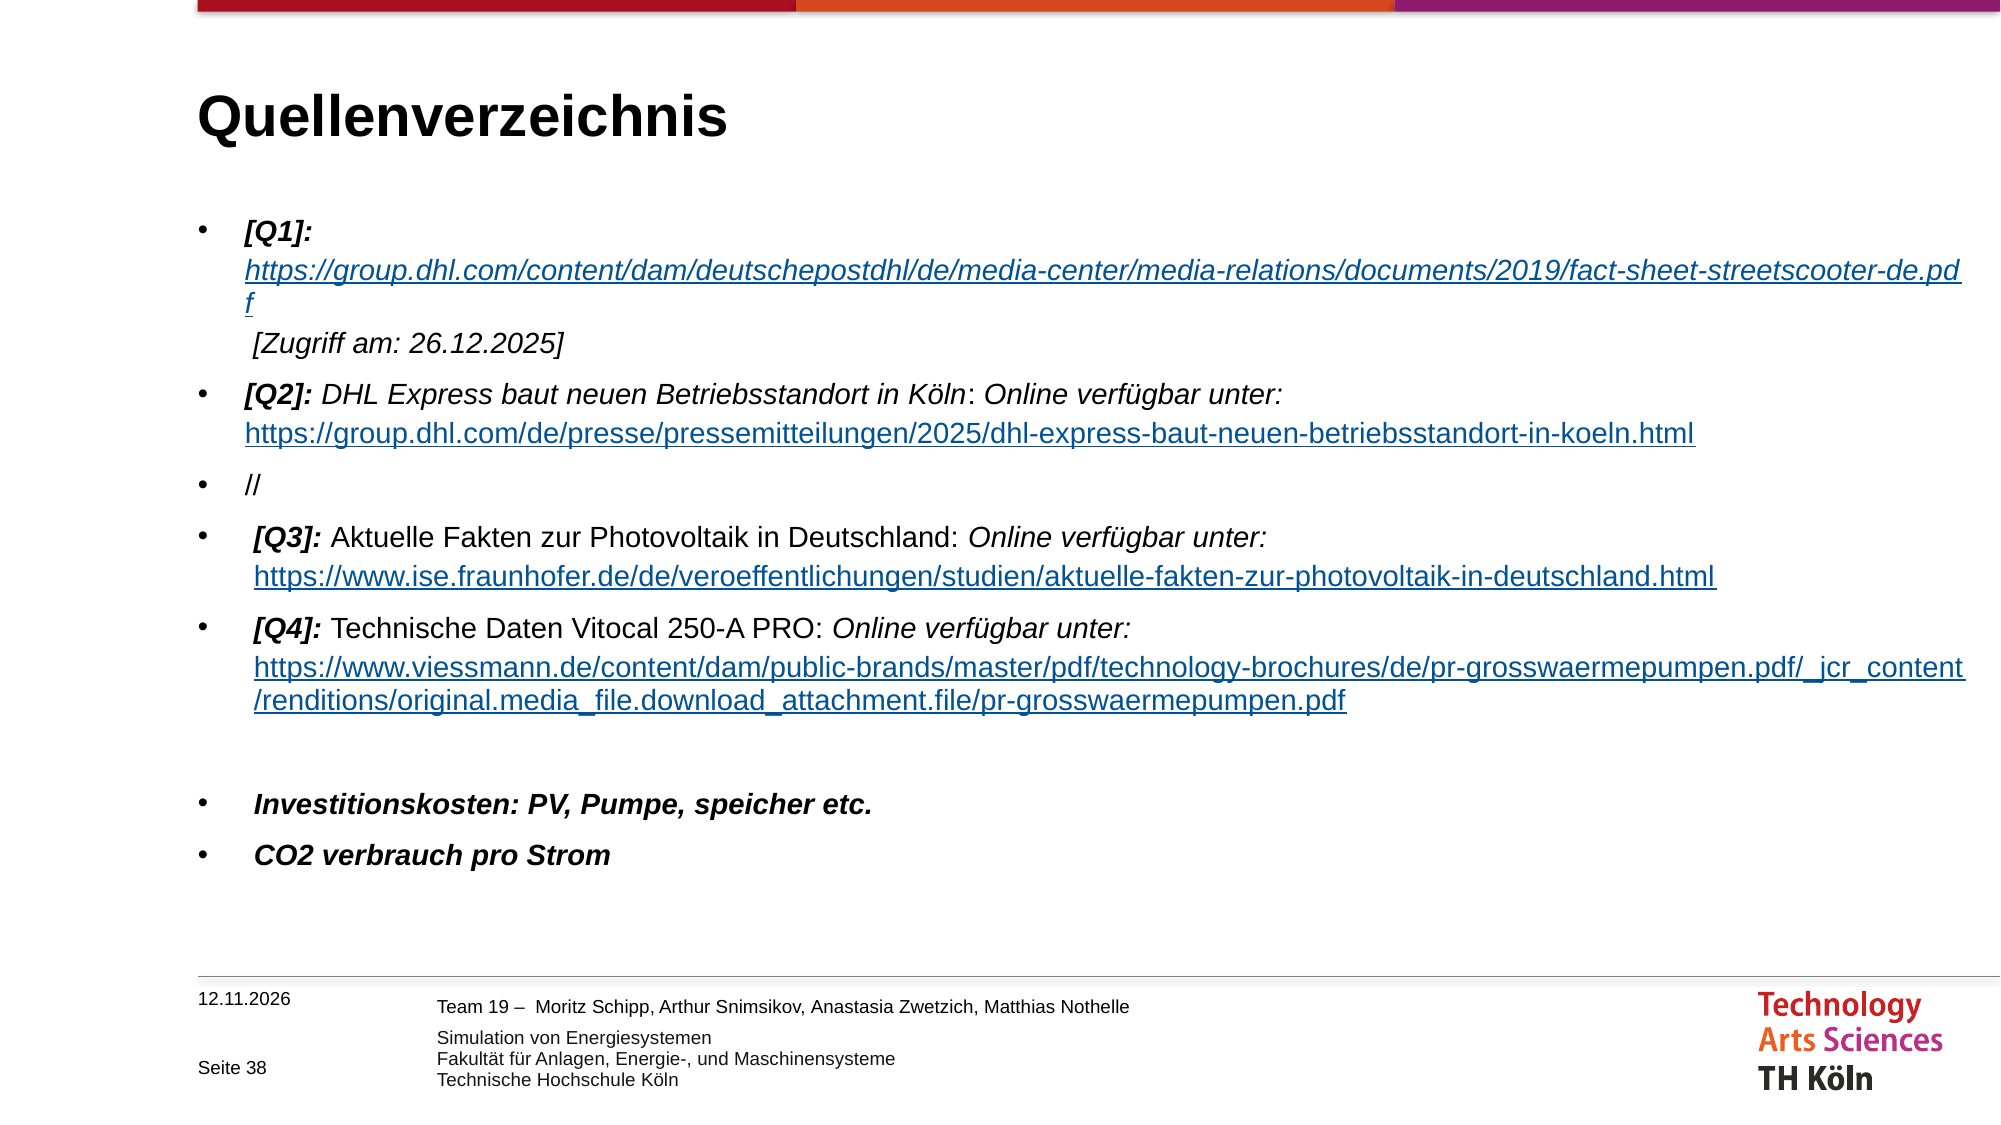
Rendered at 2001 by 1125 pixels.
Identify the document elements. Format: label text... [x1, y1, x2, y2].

list [Q1]: https://group.dhl.com/content/dam/deutschepostdhl/de/media-center/media-relations/documents/2019/fact-sheet-streetscooter-de.pdf [Zugriff am: 26.12.2025] [Q2]: DHL Express baut neuen Betriebsstandort in Köln: Online verfügbar unter: https://group.dhl.com/de/presse/pressemitteilungen/2025/dhl-express-baut-neuen-betriebsstandort-in-koeln.html // [Q3]: Aktuelle Fakten zur Photovoltaik in Deutschland: Online verfügbar unter: https://www.ise.fraunhofer.de/de/veroeffentlichungen/studien/aktuelle-fakten-zur-photovoltaik-in-deutschland.html [Q4]: Technische Daten Vitocal 250-A PRO: Online verfügbar unter: https://www.viessmann.de/content/dam/public-brands/master/pdf/technology-brochures/de/pr-grosswaermepumpen.pdf/_jcr_content/renditions/original.media_file.download_attachment.file/pr-grosswaermepumpen.pdf Investitionskosten: PV, Pumpe, speicher etc. CO2 verbrauch pro Strom [197, 208, 1970, 917]
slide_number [197, 986, 411, 1016]
title Quellenverzeichnis [197, 85, 1970, 208]
slide_number Seite 38 [197, 1043, 411, 1079]
